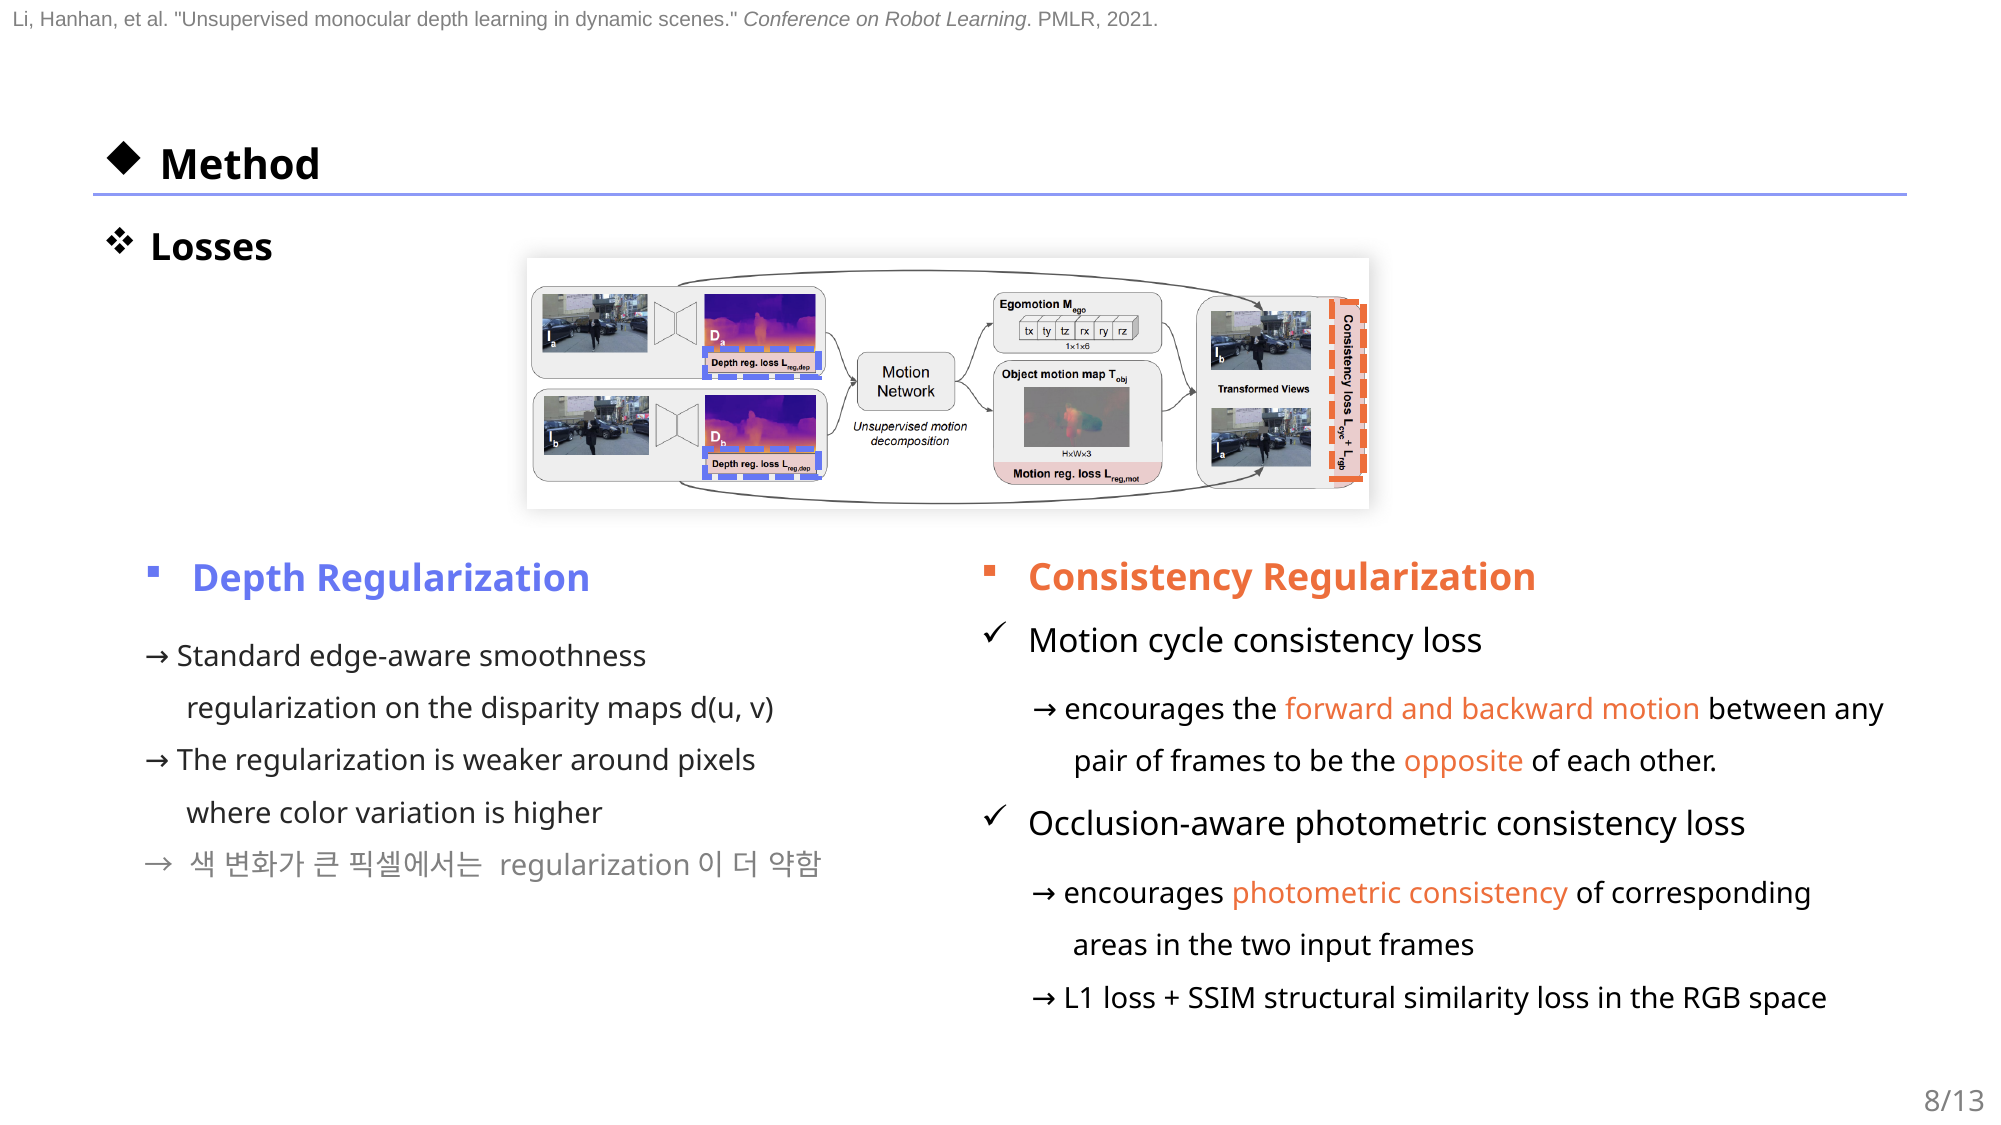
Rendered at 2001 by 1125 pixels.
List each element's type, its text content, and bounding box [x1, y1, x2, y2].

text_box Losses [88, 215, 337, 276]
text_box → Standard edge-aware smoothness regularization on the disparity maps d(u, v) → The regularization is weaker around pixels where color variation is higher → 색 변화가 큰 픽셀에서는 regularization이 더 약함 [130, 611, 857, 889]
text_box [527, 258, 1369, 509]
text_box Li, Hanhan, et al. "Unsupervised monocular depth learning in dynamic scenes." Conference on Robot Learning. PMLR, 2021. [0, 0, 1244, 41]
text_box Method [88, 105, 967, 196]
text_box → encourages photometric consistency of corresponding areas in the two input frames → L1 loss + SSIM structural similarity loss in the RGB space [1016, 849, 1894, 1022]
text_box → encourages the forward and backward motion between any pair of frames to be the opposite of each other. [1017, 665, 1908, 785]
text_box Consistency Regularization [966, 523, 1615, 606]
